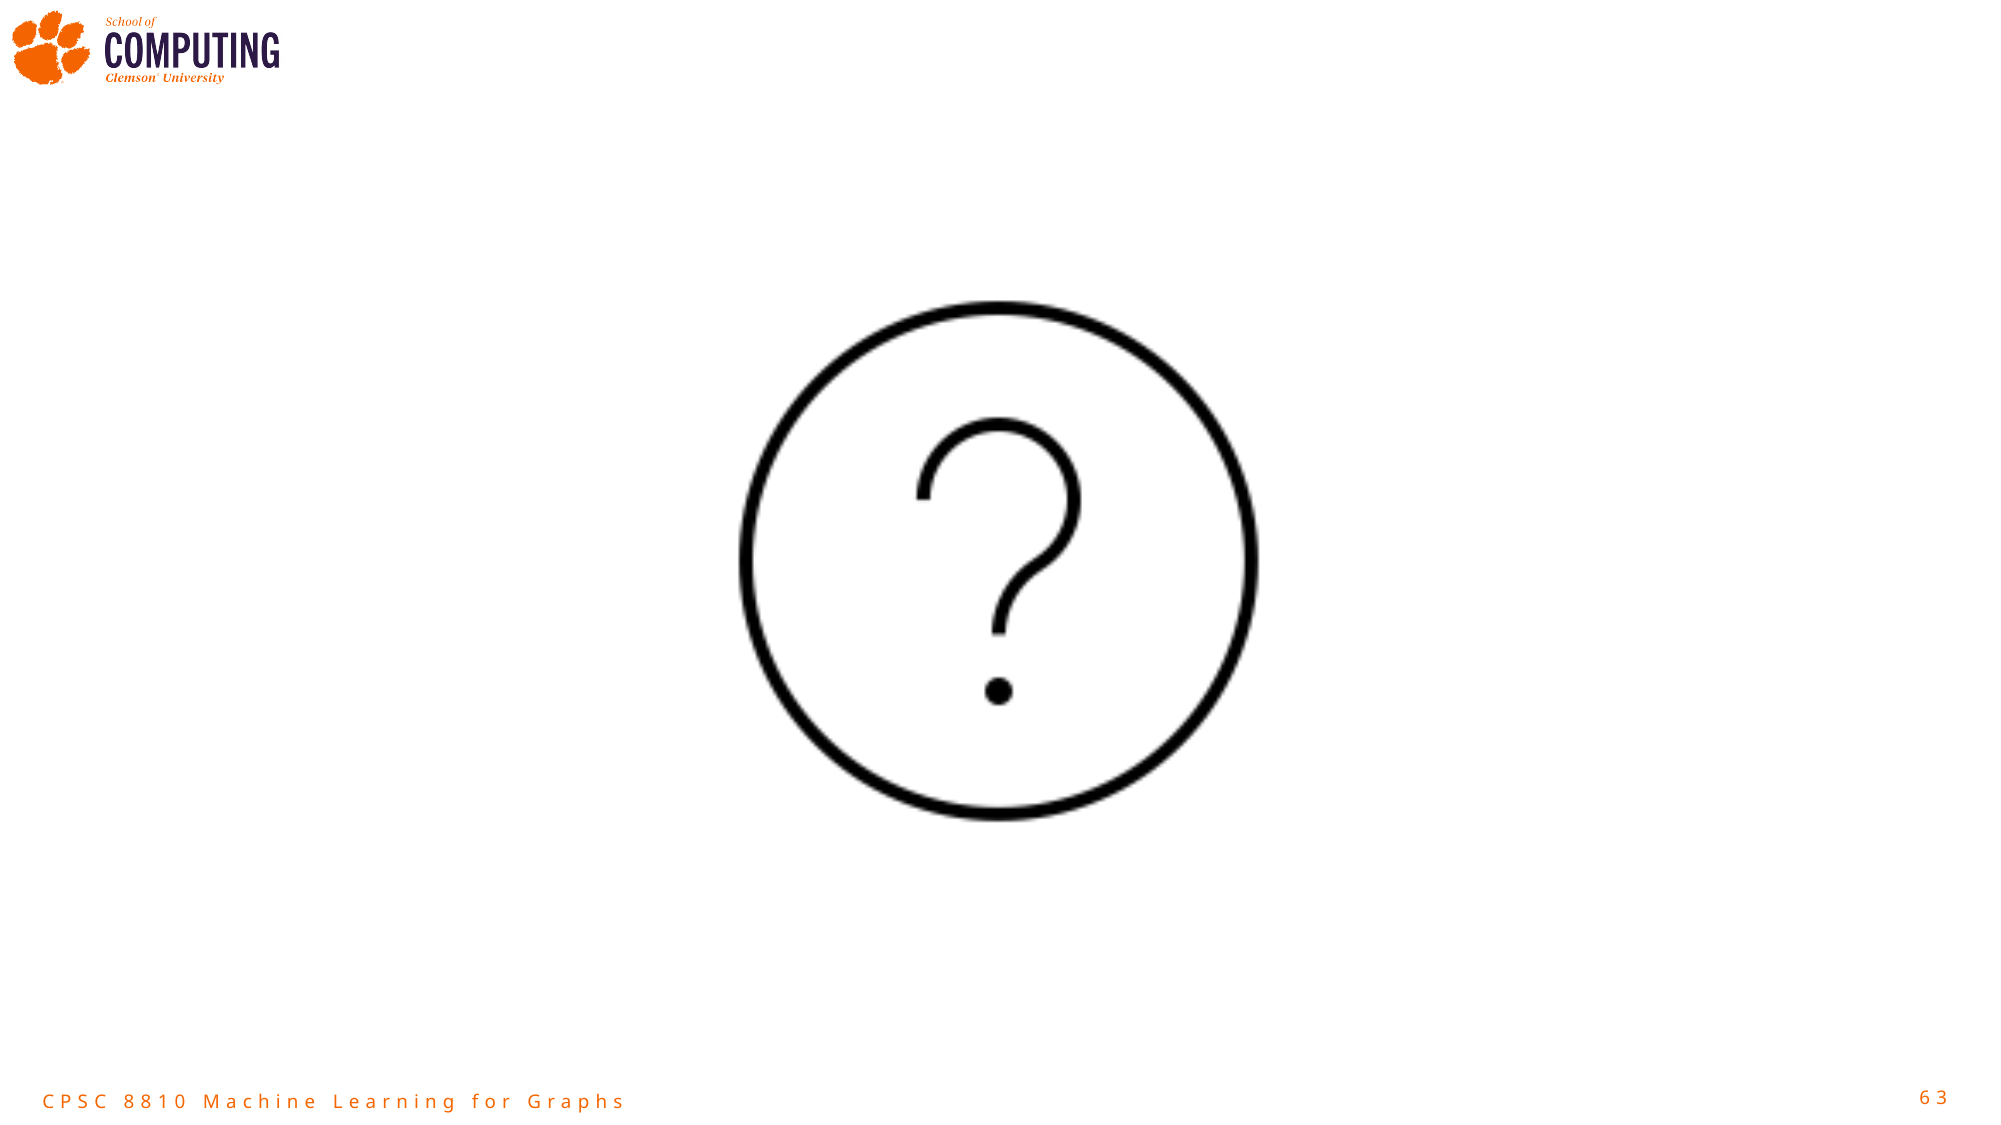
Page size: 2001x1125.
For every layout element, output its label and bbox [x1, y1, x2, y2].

picture [12, 10, 285, 86]
picture [672, 234, 1328, 891]
